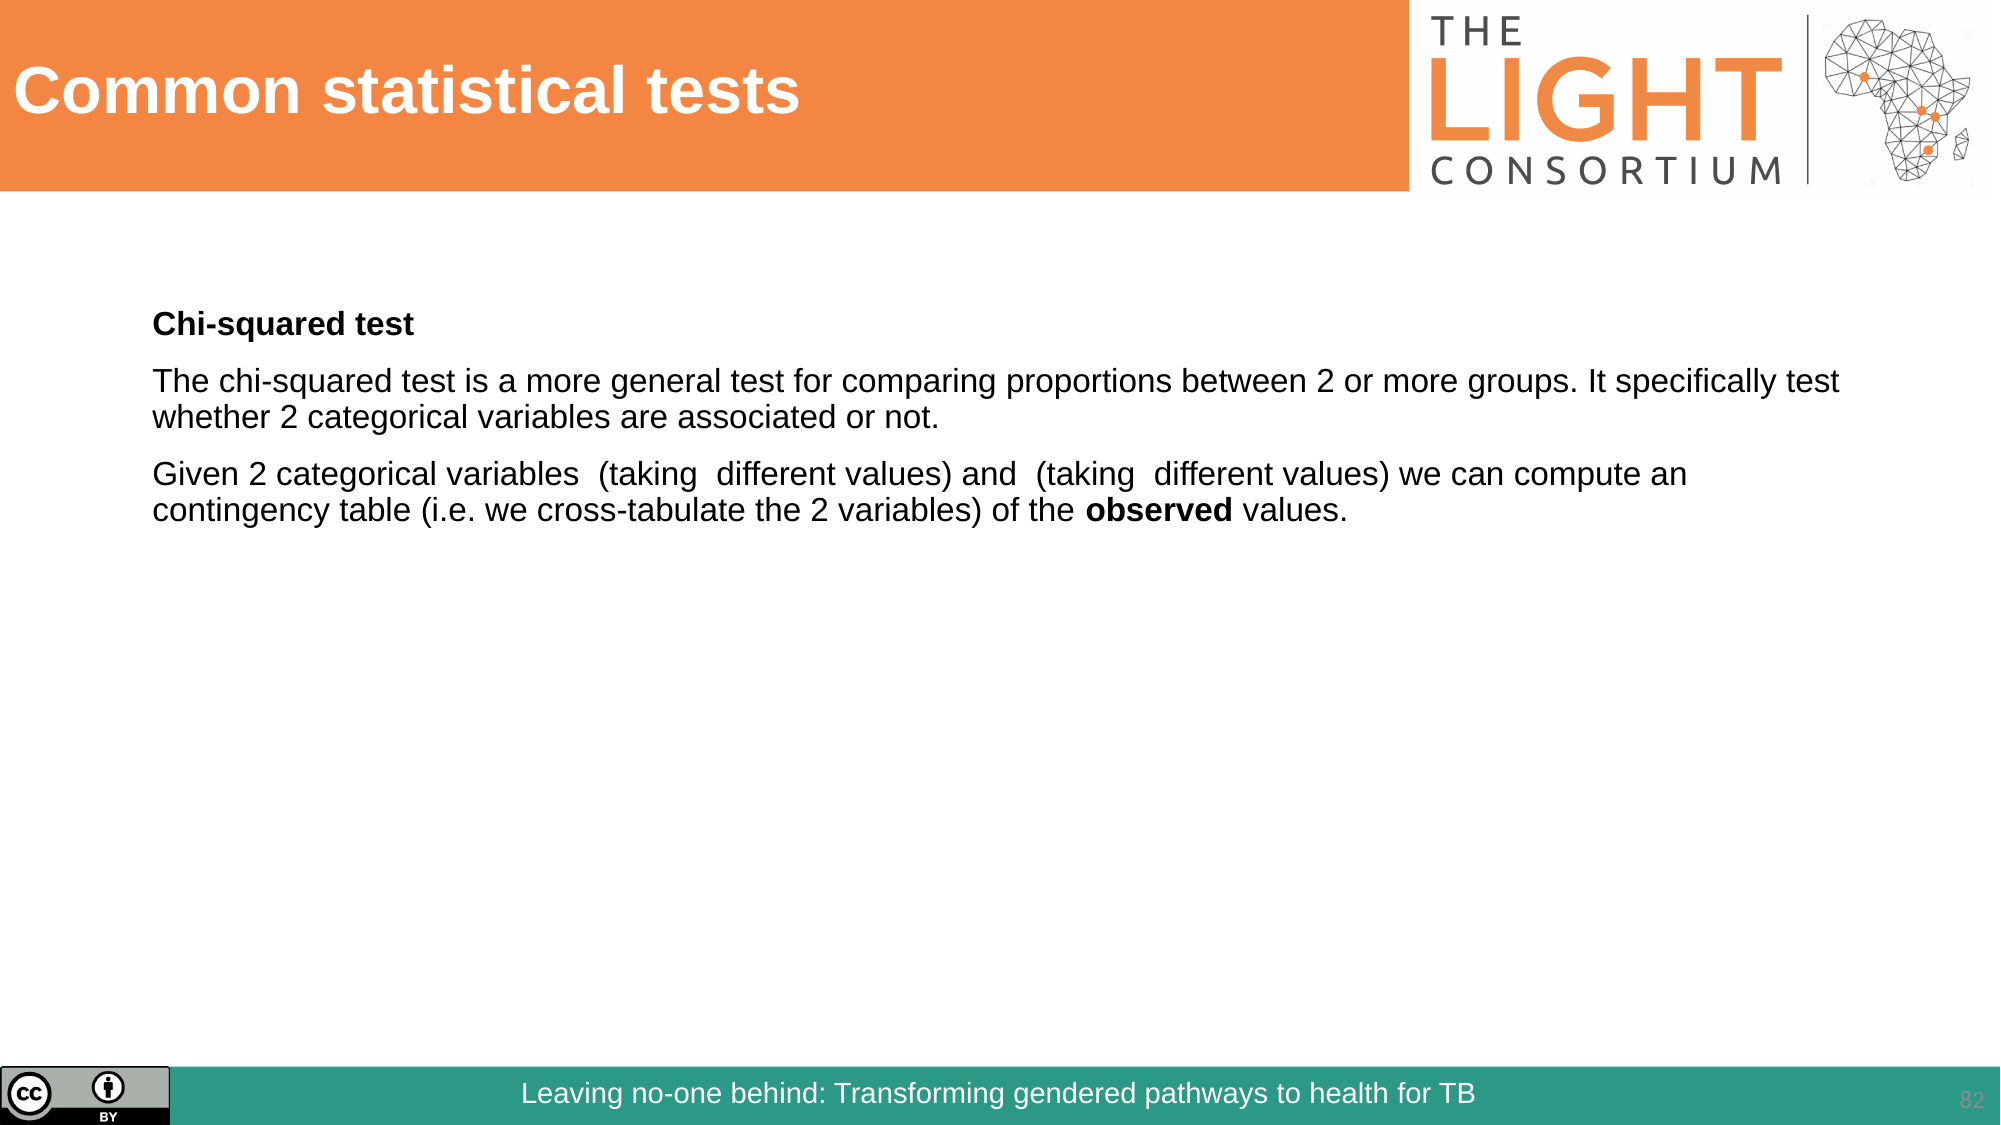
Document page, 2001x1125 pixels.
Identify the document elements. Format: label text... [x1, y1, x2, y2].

picture [1409, 0, 1989, 201]
picture [0, 1066, 170, 1125]
title Common statistical tests [0, 0, 1410, 192]
slide_number 82 [1550, 1073, 2000, 1125]
list Chi-squared test The chi-squared test is a more general test for comparing proportions between 2 or more groups. It specifically test whether 2 categorical variables are associated or not. Given 2 categorical variables (taking different values) and (taking different values) we can compute an contingency table (i.e. we cross-tabulate the 2 variables) of the observed values. [137, 299, 1863, 1066]
